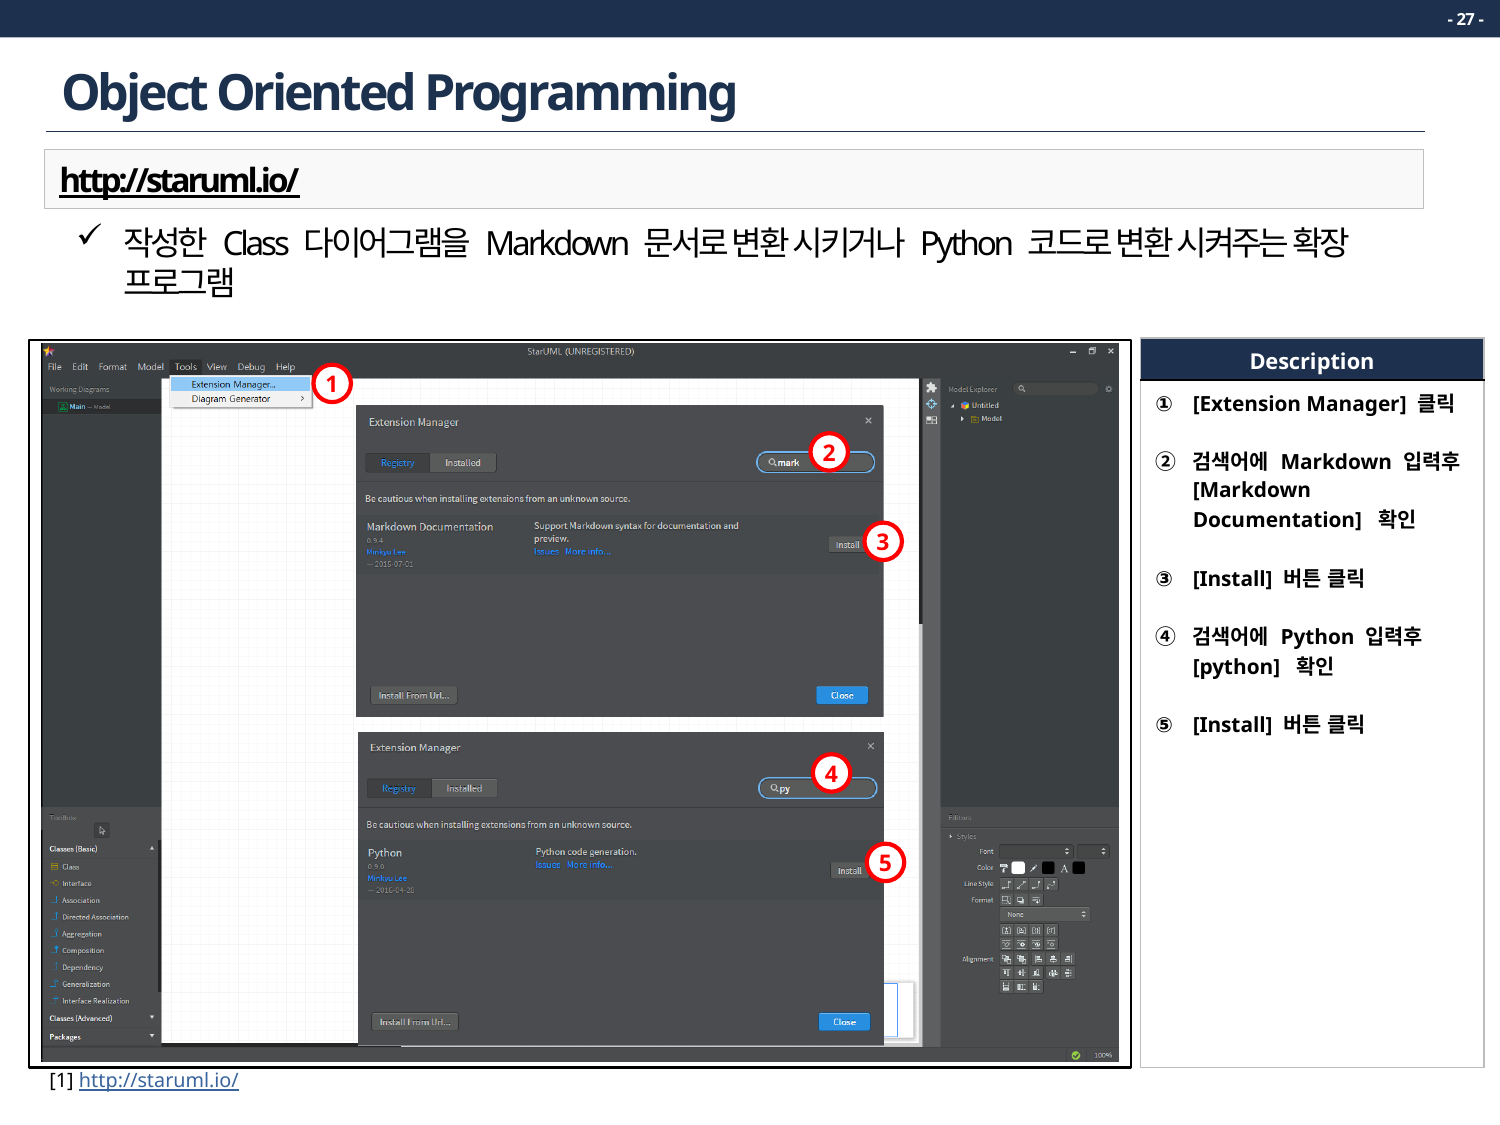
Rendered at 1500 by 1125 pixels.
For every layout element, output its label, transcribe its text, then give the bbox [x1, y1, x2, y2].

table_cell [Extension Manager] 클릭 검색어에 Markdown 입력후 [Markdown Documentation] 확인 [Install] 버튼 클릭 검색어에 Python 입력후 [python] 확인 [Install] 버튼 클릭 [1141, 381, 1483, 1067]
text_box [27, 338, 1133, 1070]
title Object Oriented Programming [46, 43, 1194, 130]
picture [41, 343, 1119, 1062]
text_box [864, 522, 903, 561]
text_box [866, 843, 905, 882]
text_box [313, 364, 352, 403]
table_header Description [1141, 339, 1483, 379]
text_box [812, 753, 851, 792]
text_box - 27 - [1238, 1, 1499, 40]
text_box http://staruml.io/ [43, 147, 1426, 210]
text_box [810, 432, 849, 471]
text_box [1] http://staruml.io/ [34, 1070, 259, 1103]
text_box 작성한 Class 다이어그램을 Markdown 문서로 변환 시키거나 Python 코드로 변환 시켜주는 확장 프로그램 [61, 214, 1411, 310]
text_box [0, 0, 1500, 38]
